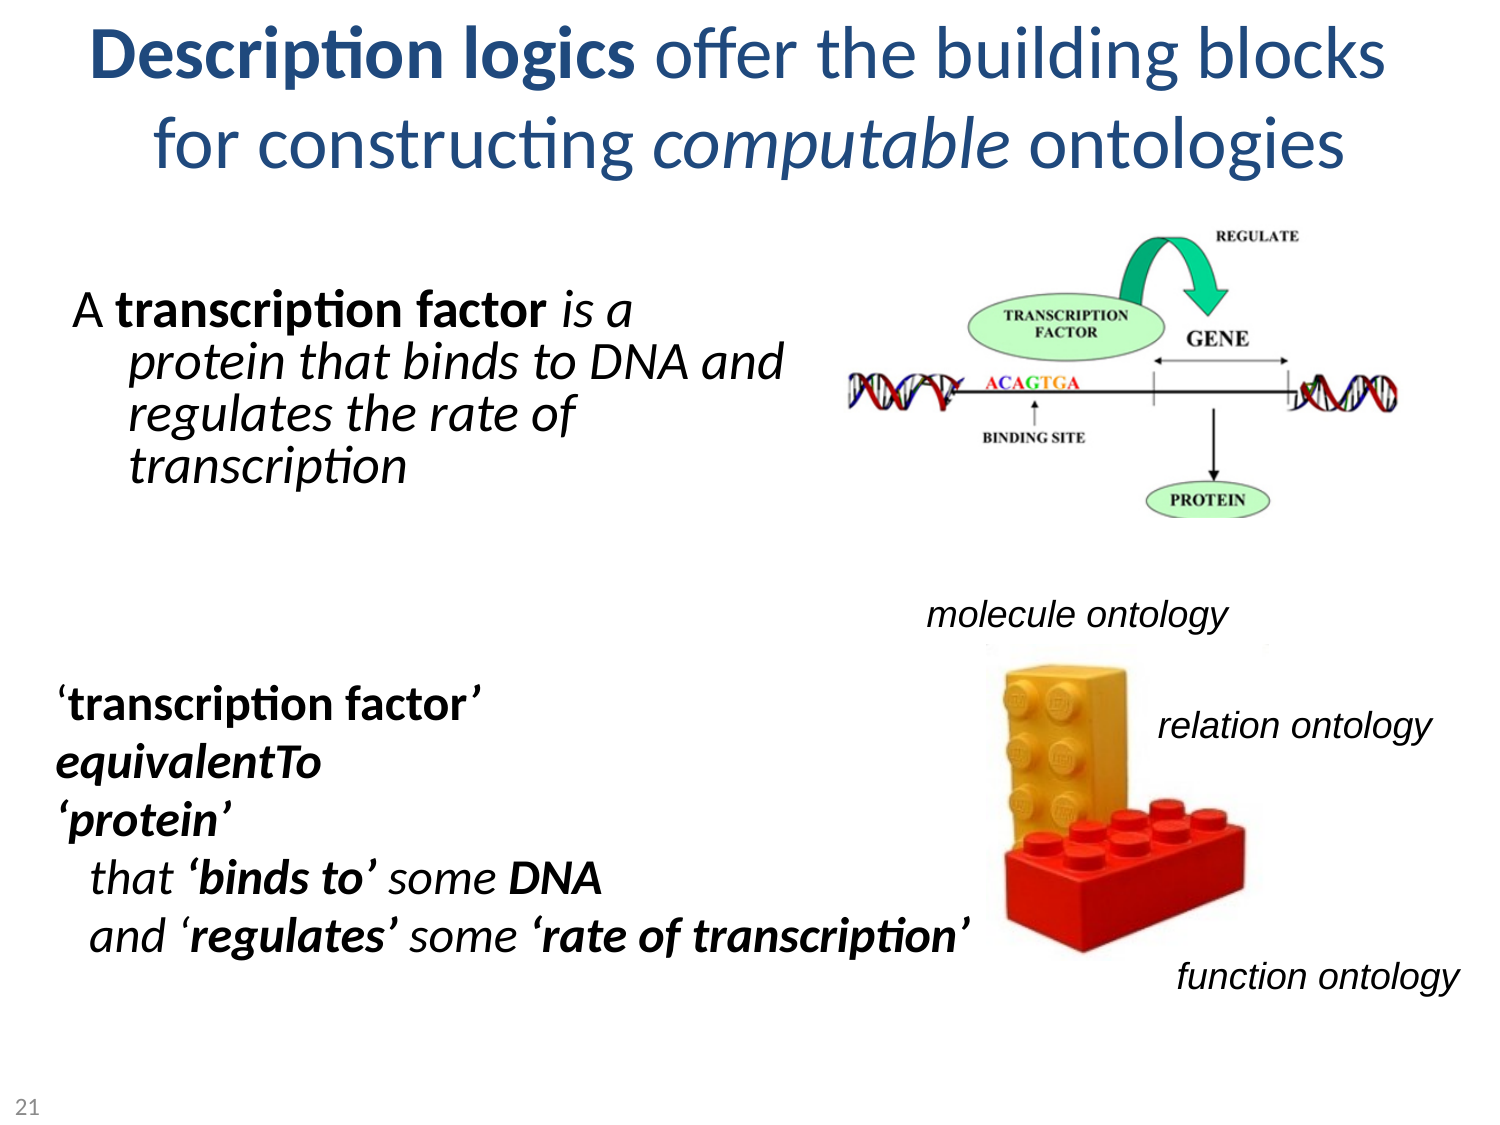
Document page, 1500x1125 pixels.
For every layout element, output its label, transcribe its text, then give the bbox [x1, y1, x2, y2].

text_box function ontology [1161, 944, 1500, 1005]
text_box 21 [0, 1087, 350, 1124]
text_box A transcription factor is a protein that binds to DNA and regulates the rate of transcription [57, 278, 805, 501]
text_box Description logics offer the building blocks for constructing computable ontologies [74, 0, 1425, 188]
text_box ‘transcription factor’ equivalentTo ‘protein’ that ‘binds to’ some DNA and ‘regulates’ some ‘rate of transcription’ [0, 675, 987, 1079]
text_box molecule ontology [911, 582, 1375, 642]
picture [986, 644, 1269, 961]
text_box relation ontology [1273, 693, 1500, 754]
picture [843, 210, 1412, 518]
